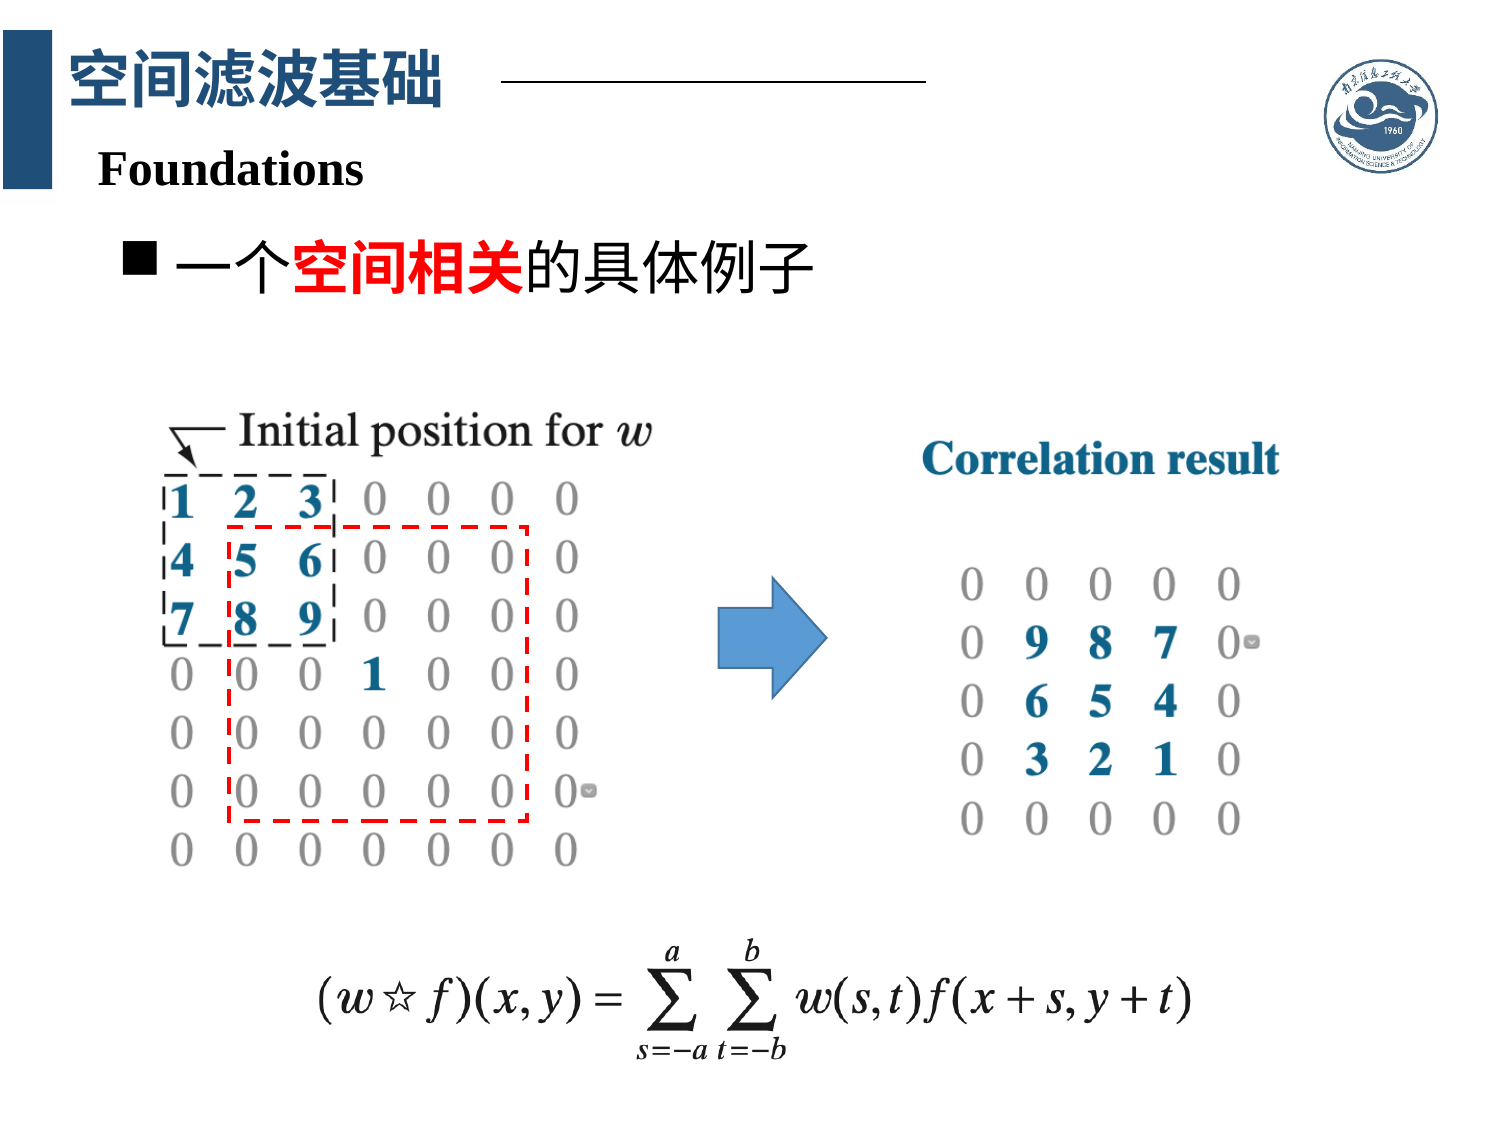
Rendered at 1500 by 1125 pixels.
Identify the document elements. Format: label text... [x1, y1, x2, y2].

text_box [91, 382, 690, 894]
text_box [717, 575, 828, 701]
picture [275, 914, 1225, 1086]
picture [876, 397, 1329, 894]
text_box 空间滤波基础 [52, 16, 501, 148]
picture [1308, 44, 1452, 185]
text_box 一个空间相关的具体例子 [28, 223, 1452, 309]
text_box [2, 29, 53, 190]
text_box Foundations [82, 102, 759, 236]
